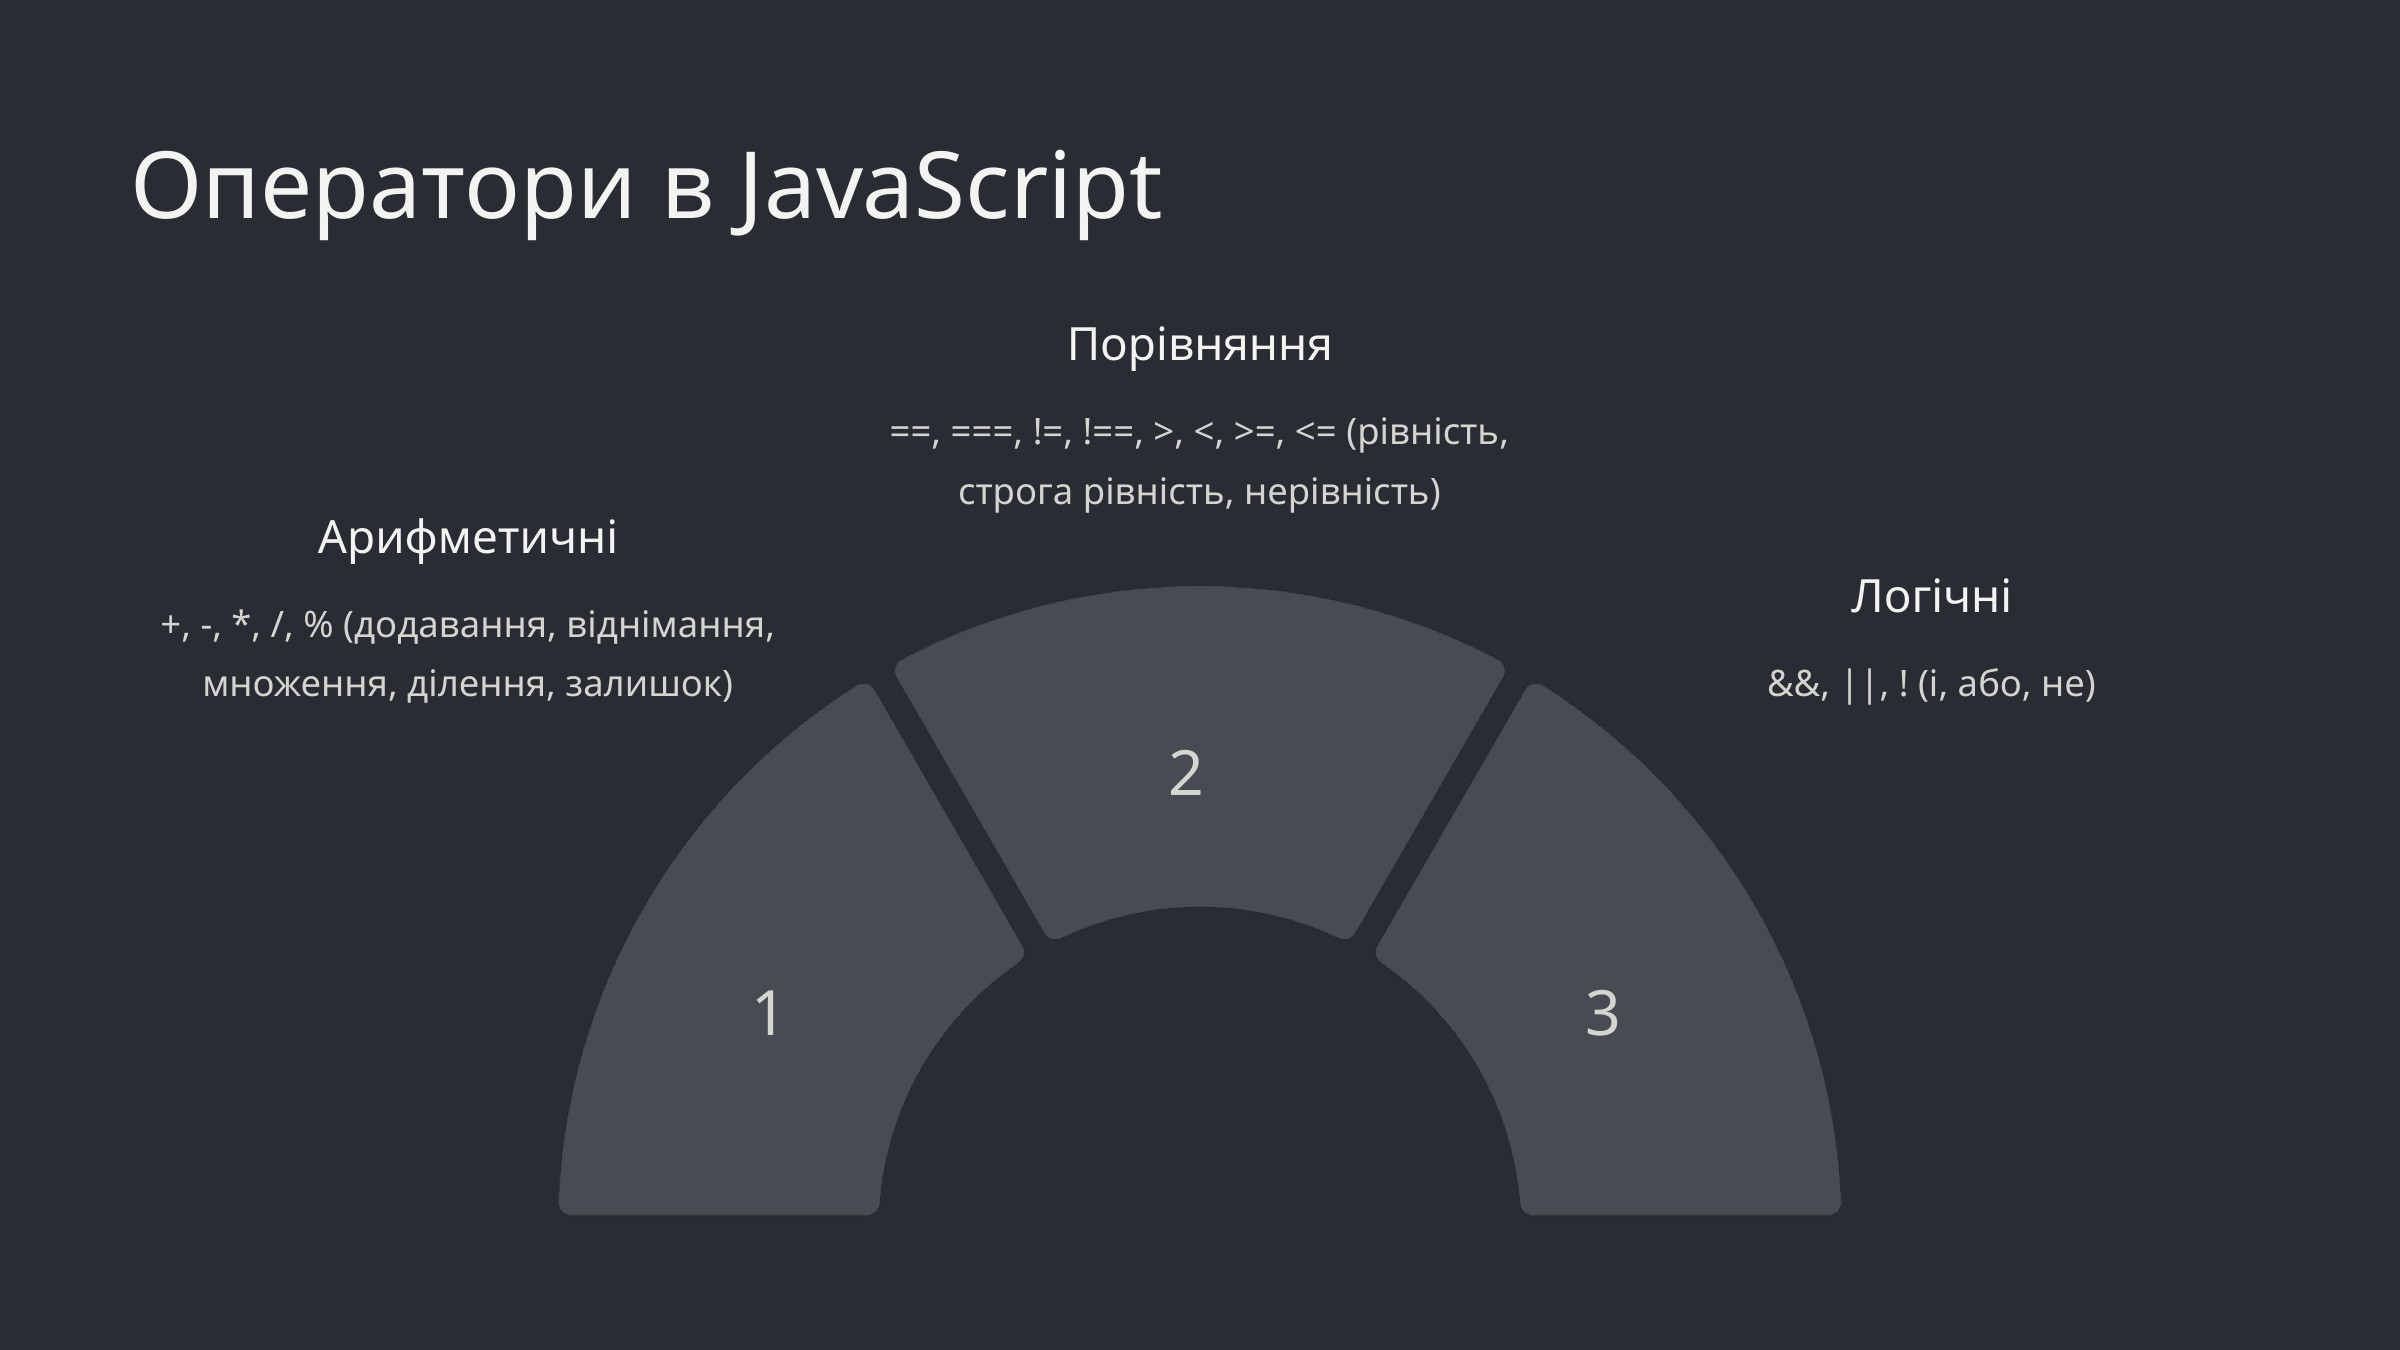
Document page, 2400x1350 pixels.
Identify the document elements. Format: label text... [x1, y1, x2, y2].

text_box Логічні [1788, 564, 2076, 623]
text_box &&, ||, ! (і, або, не) [1842, 644, 2076, 705]
text_box ==, ===, !=, !==, >, <, >=, <= (рівність, строга рівність, нерівність) [861, 392, 1538, 512]
text_box Оператори в JavaScript [130, 121, 1159, 238]
picture [558, 586, 1842, 1350]
text_box +, -, *, /, % (додавання, віднімання, множення, ділення, залишок) [130, 585, 807, 705]
text_box Арифметичні [235, 504, 701, 563]
text_box Порівняння [967, 312, 1433, 371]
